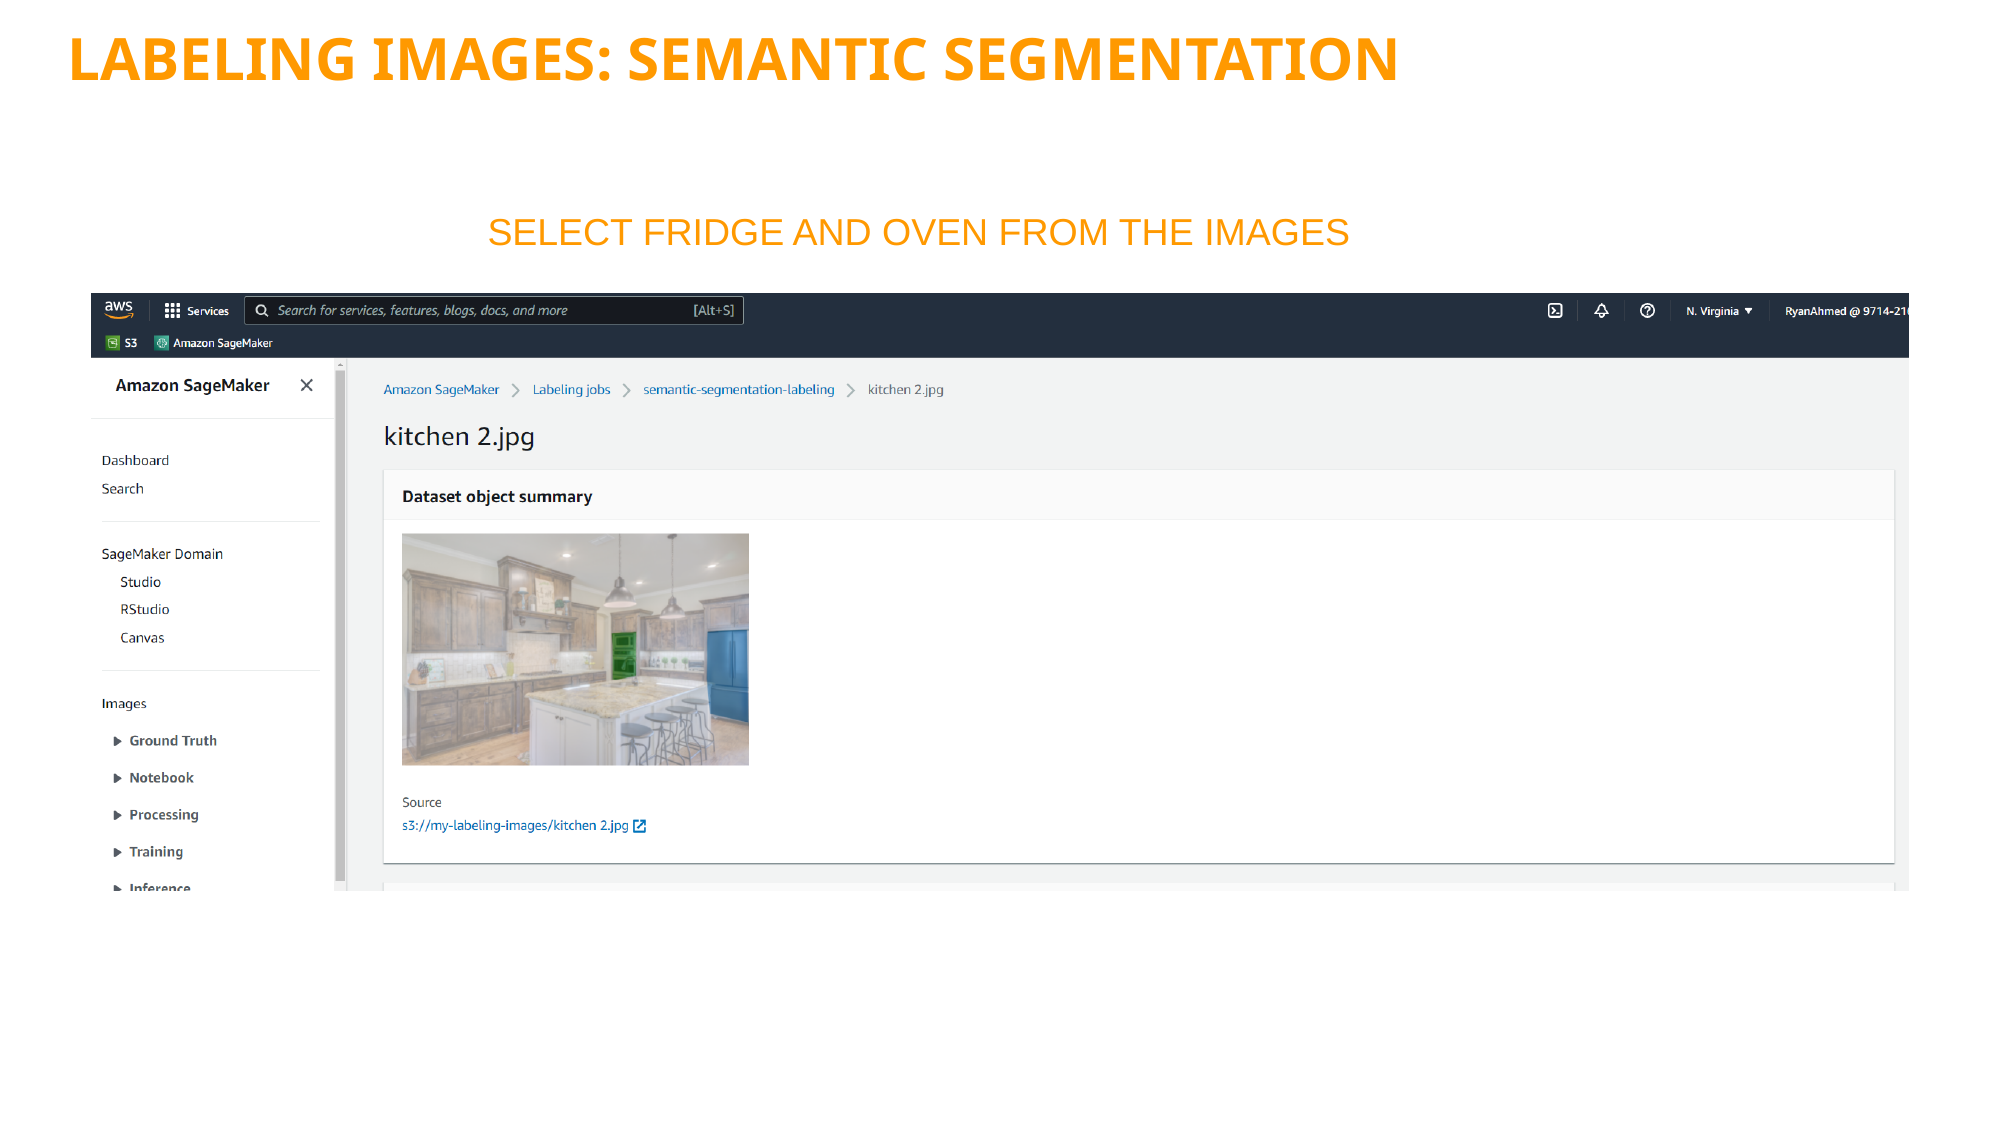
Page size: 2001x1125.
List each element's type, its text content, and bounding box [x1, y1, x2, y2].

picture [90, 293, 1909, 891]
text_box LABELING IMAGES: SEMANTIC SEGMENTATION [52, 14, 1786, 100]
text_box SELECT FRIDGE AND OVEN FROM THE IMAGES [382, 200, 1456, 260]
